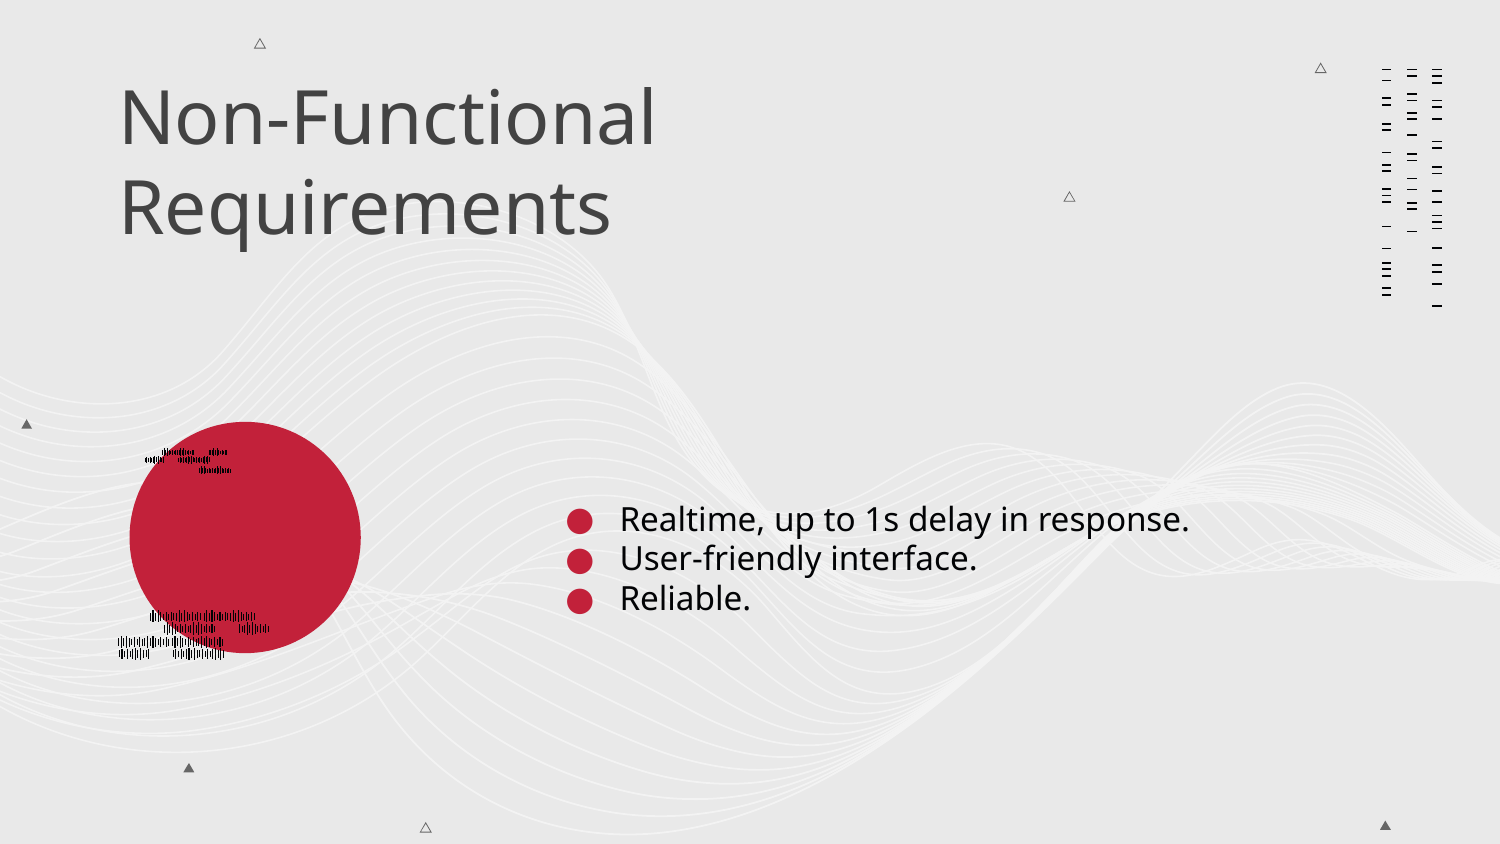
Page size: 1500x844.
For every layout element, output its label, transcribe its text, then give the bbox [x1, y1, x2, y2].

subtitle Realtime, up to 1s delay in response. User-friendly interface. Reliable. [544, 328, 1338, 747]
title Non-Functional Requirements [118, 68, 822, 251]
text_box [117, 421, 361, 661]
